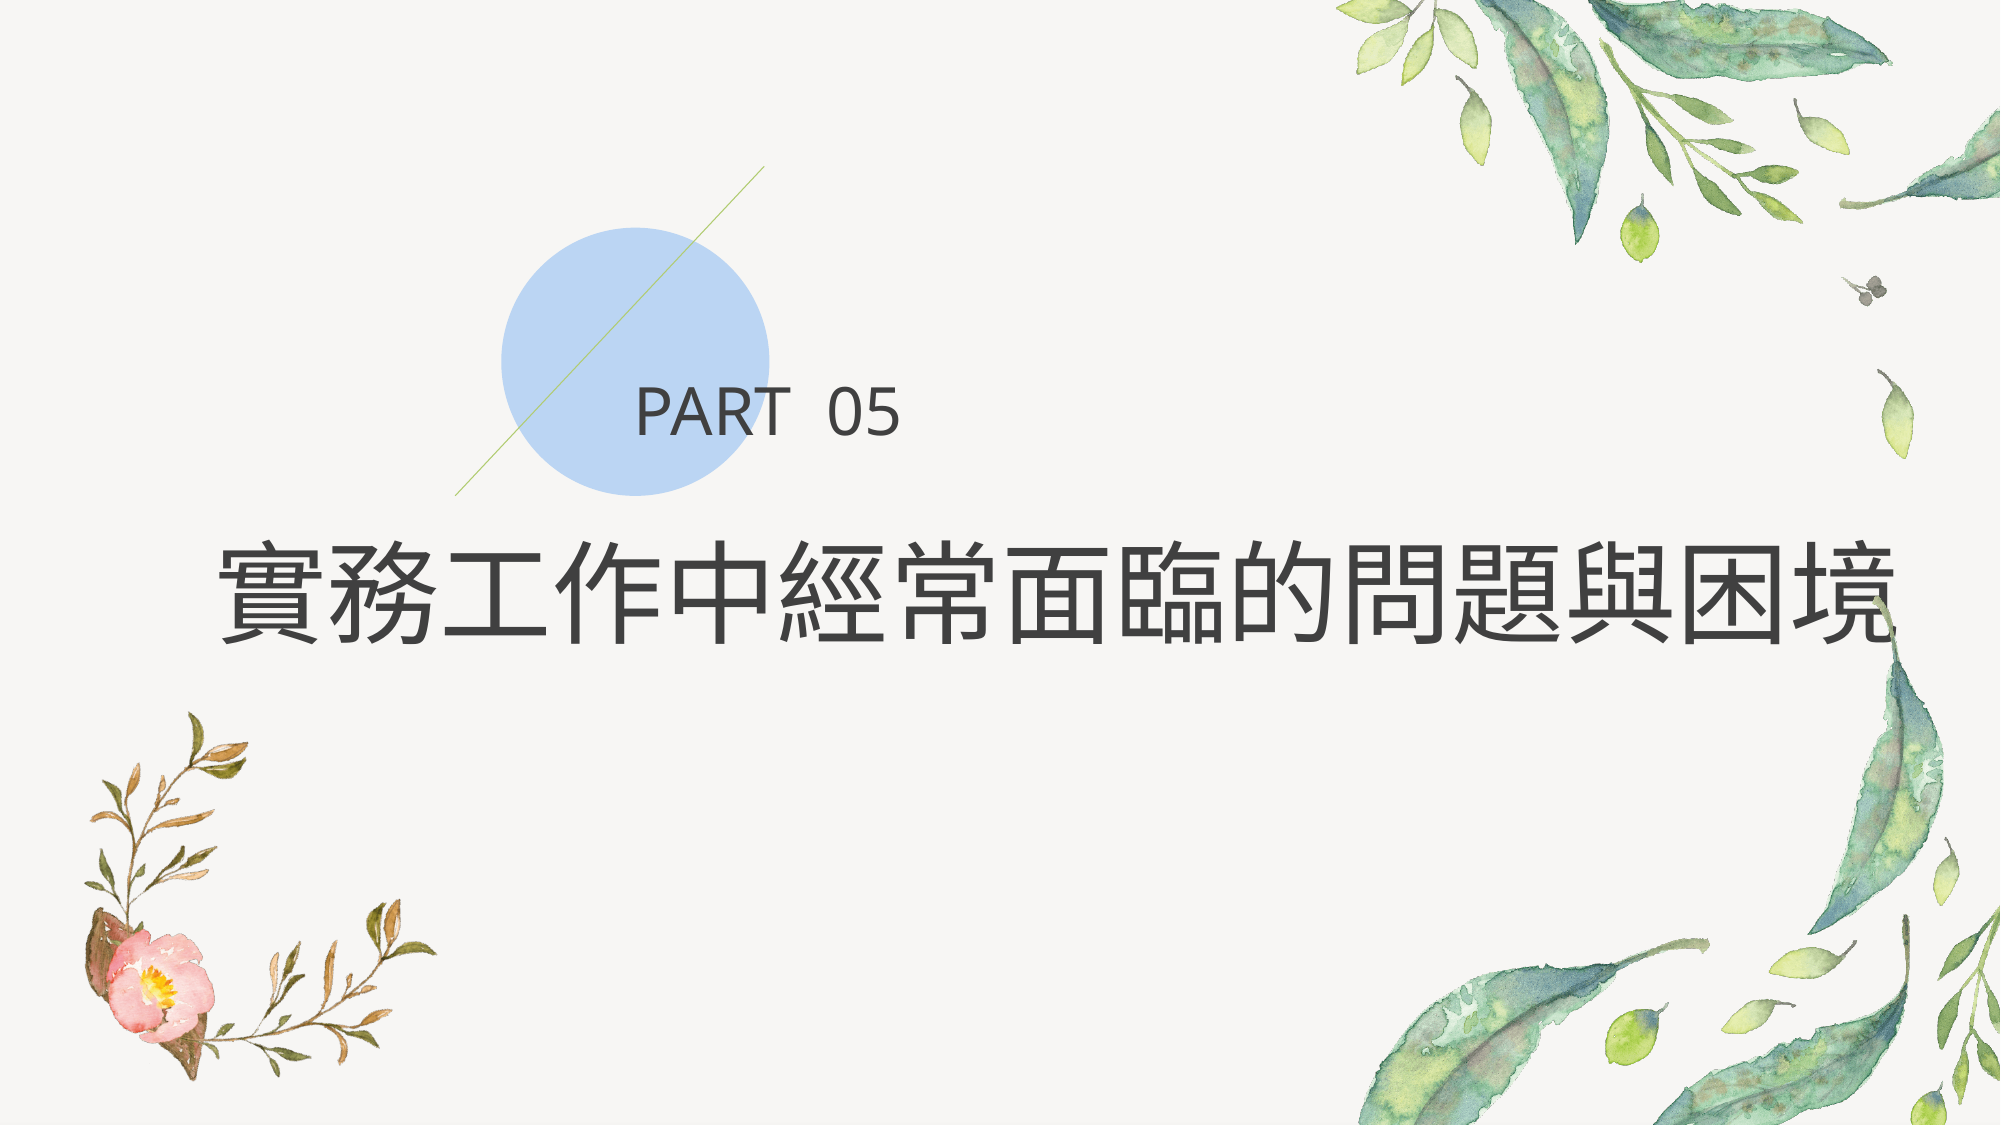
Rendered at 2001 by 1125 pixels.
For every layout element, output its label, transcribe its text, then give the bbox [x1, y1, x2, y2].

picture [0, 0, 2001, 1125]
text_box 實務工作中經常面臨的問題與困境 [199, 516, 1191, 666]
text_box PART 05 [765, 361, 1019, 457]
text_box [765, 323, 771, 361]
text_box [455, 166, 765, 496]
